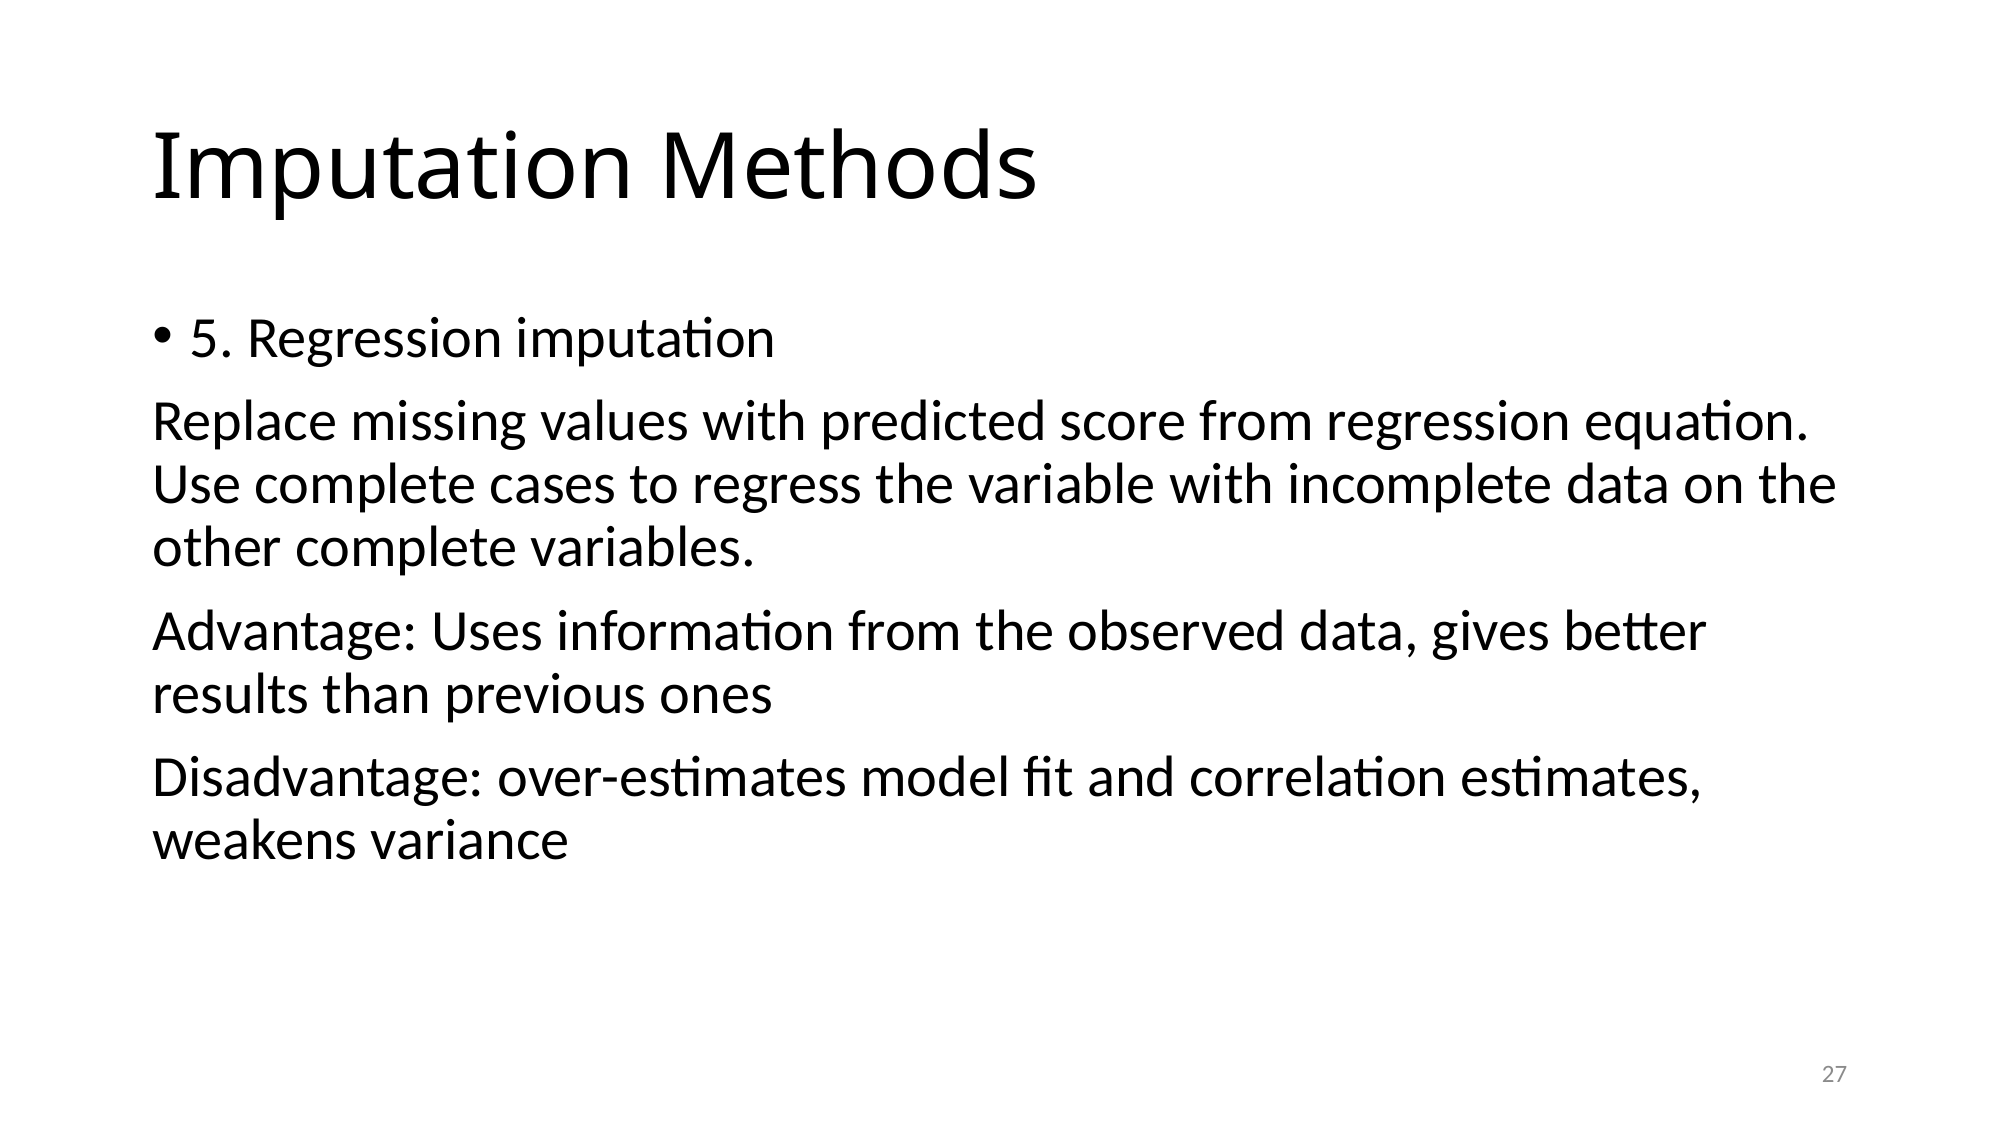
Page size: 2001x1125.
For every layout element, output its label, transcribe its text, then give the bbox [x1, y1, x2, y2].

list 5. Regression imputation Replace missing values with predicted score from regression equation. Use complete cases to regress the variable with incomplete data on the other complete variables. Advantage: Uses information from the observed data, gives better results than previous ones Disadvantage: over-estimates model fit and correlation estimates, weakens variance [137, 299, 1863, 1014]
title Imputation Methods [137, 59, 1863, 278]
slide_number 27 [1412, 1042, 1863, 1103]
